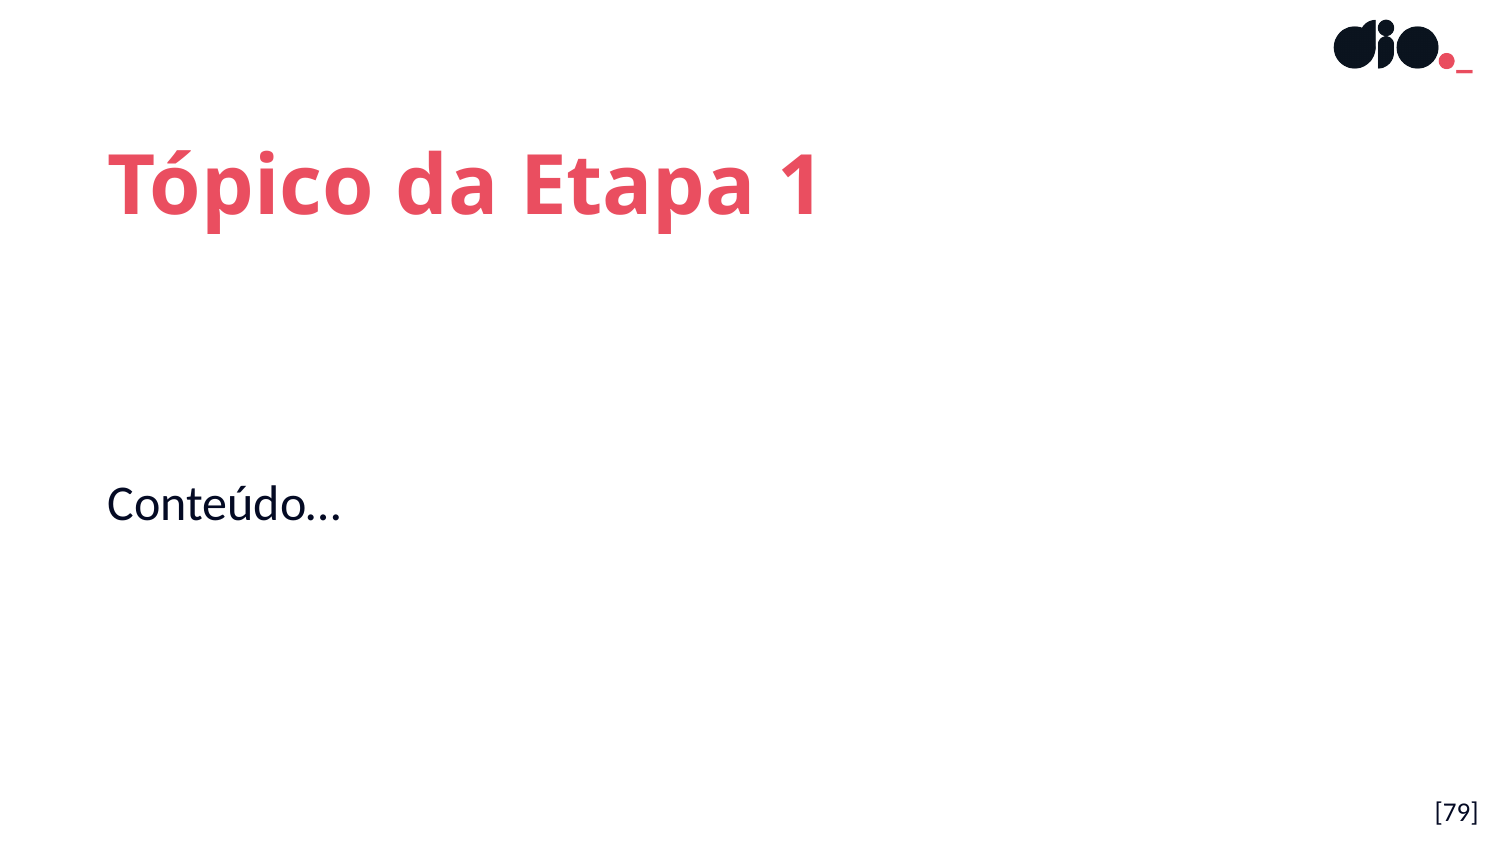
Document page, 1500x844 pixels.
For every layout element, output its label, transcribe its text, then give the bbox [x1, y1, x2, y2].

slide_number [79] [1403, 779, 1494, 844]
text_box Conteúdo… [92, 243, 1408, 749]
text_box Tópico da Etapa 1 [92, 104, 1408, 243]
picture [1333, 19, 1473, 74]
